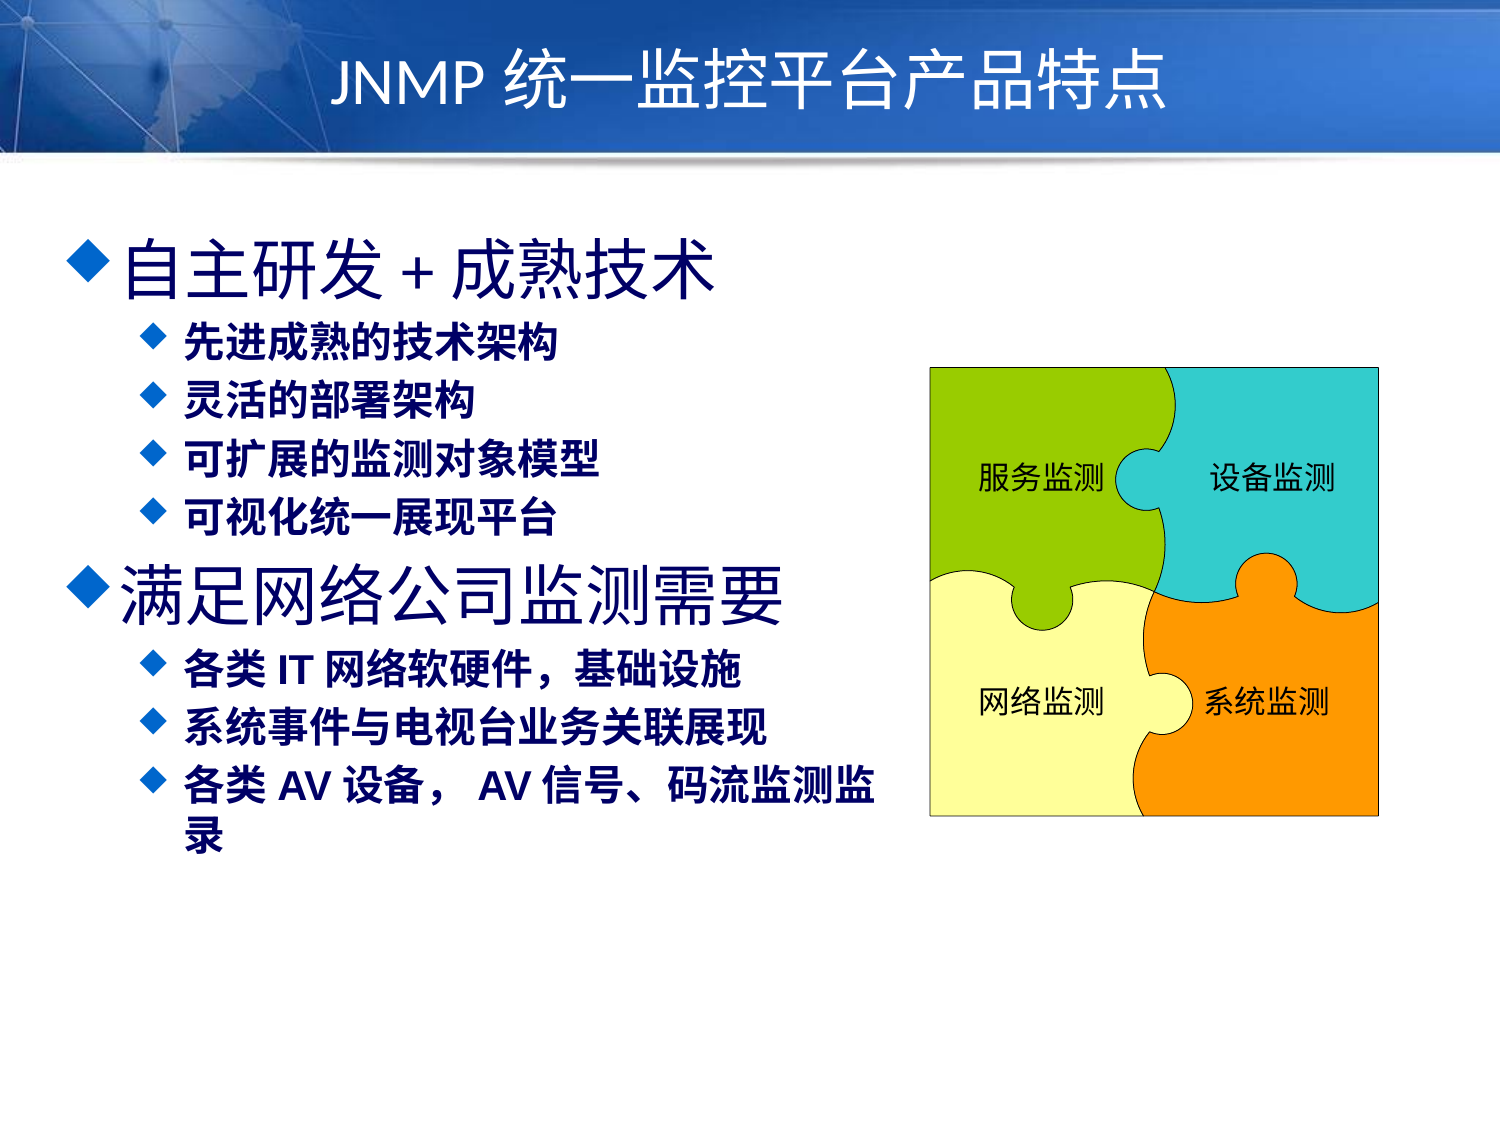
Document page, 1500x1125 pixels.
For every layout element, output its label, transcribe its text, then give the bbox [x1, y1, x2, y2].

list 自主研发+成熟技术 先进成熟的技术架构 灵活的部署架构 可扩展的监测对象模型 可视化统一展现平台 满足网络公司监测需要 各类IT网络软硬件，基础设施 系统事件与电视台业务关联展现 各类AV设备，AV信号、码流监测监录 [46, 219, 927, 1024]
title JNMP统一监控平台产品特点 [74, 6, 1426, 148]
picture [0, 0, 1500, 1125]
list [925, 363, 1384, 821]
